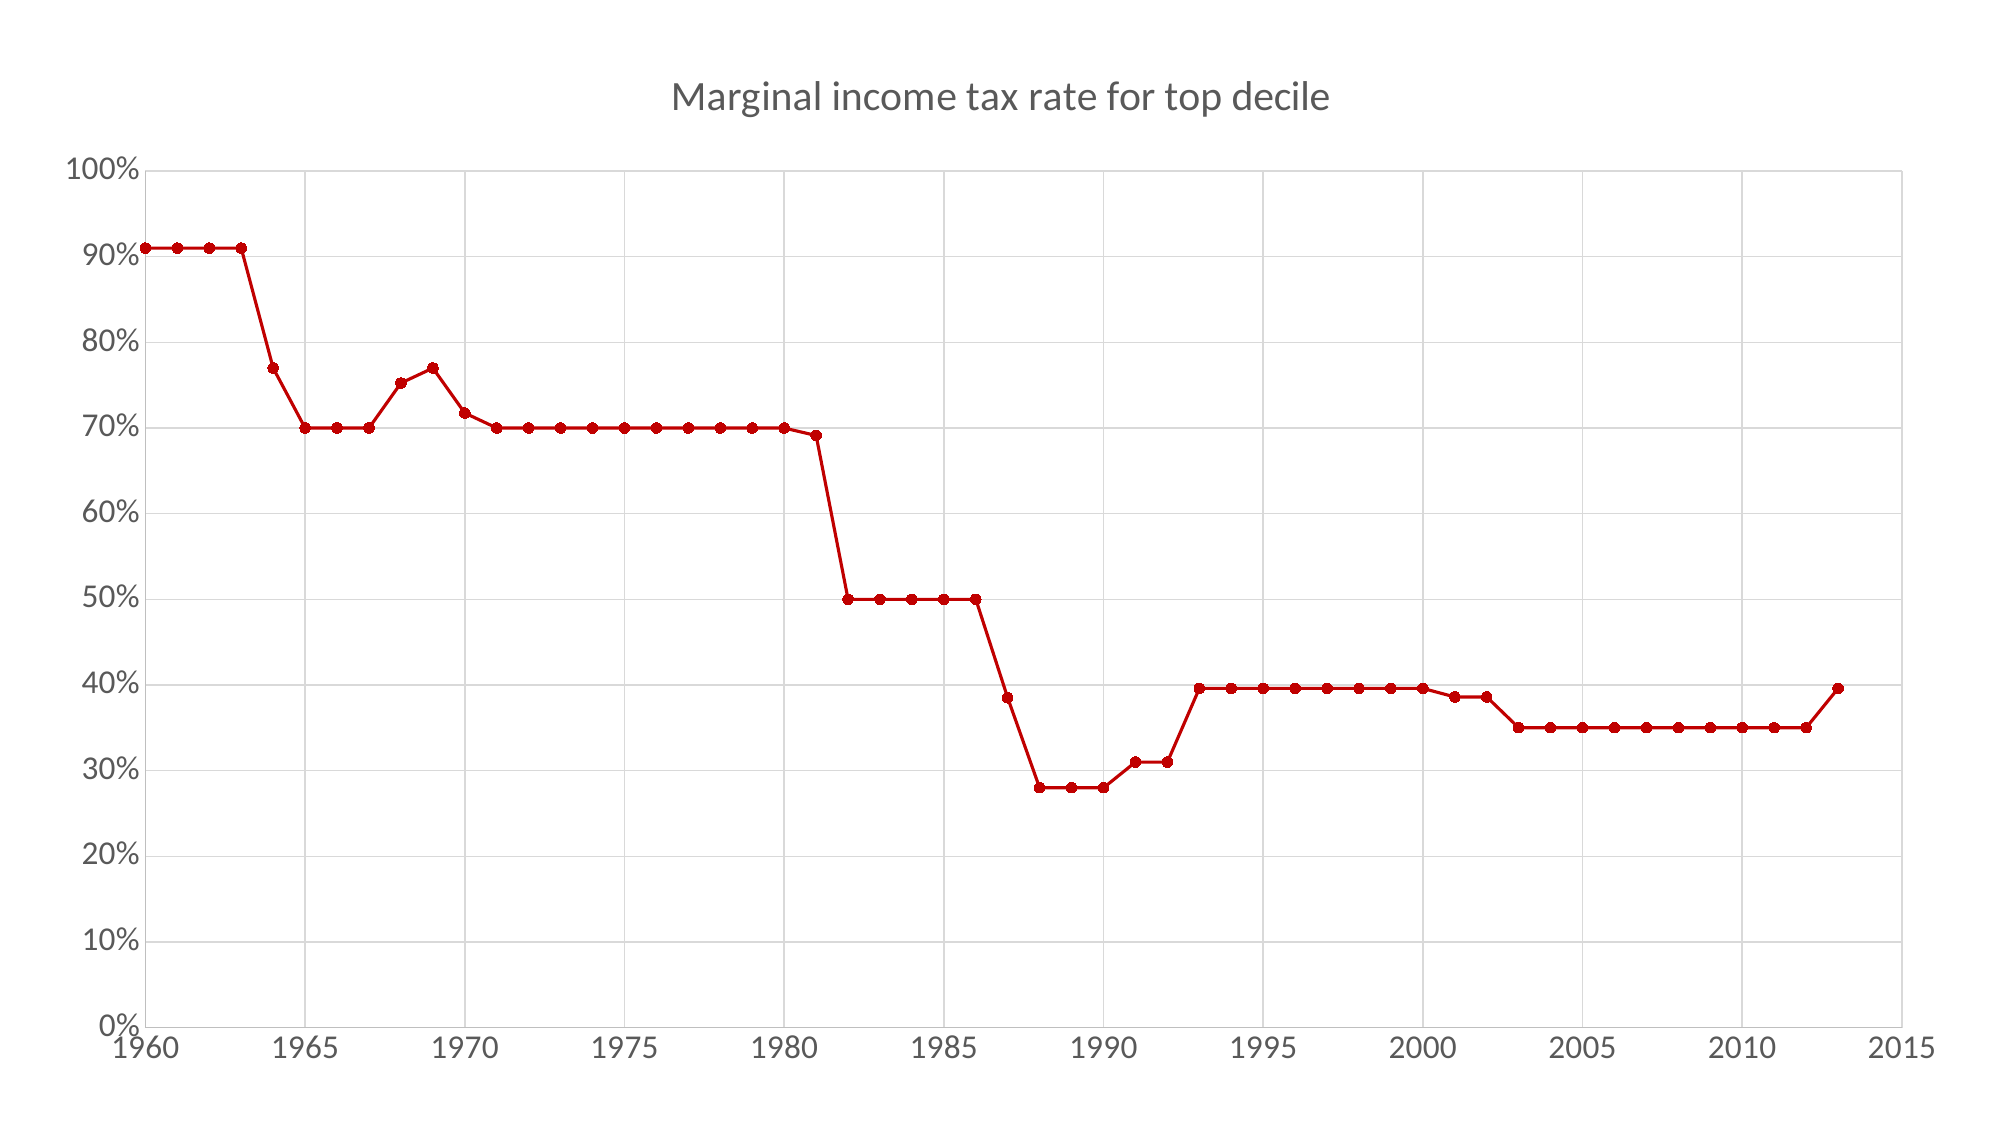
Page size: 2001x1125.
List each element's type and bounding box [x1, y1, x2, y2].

chart [25, 37, 1976, 1088]
